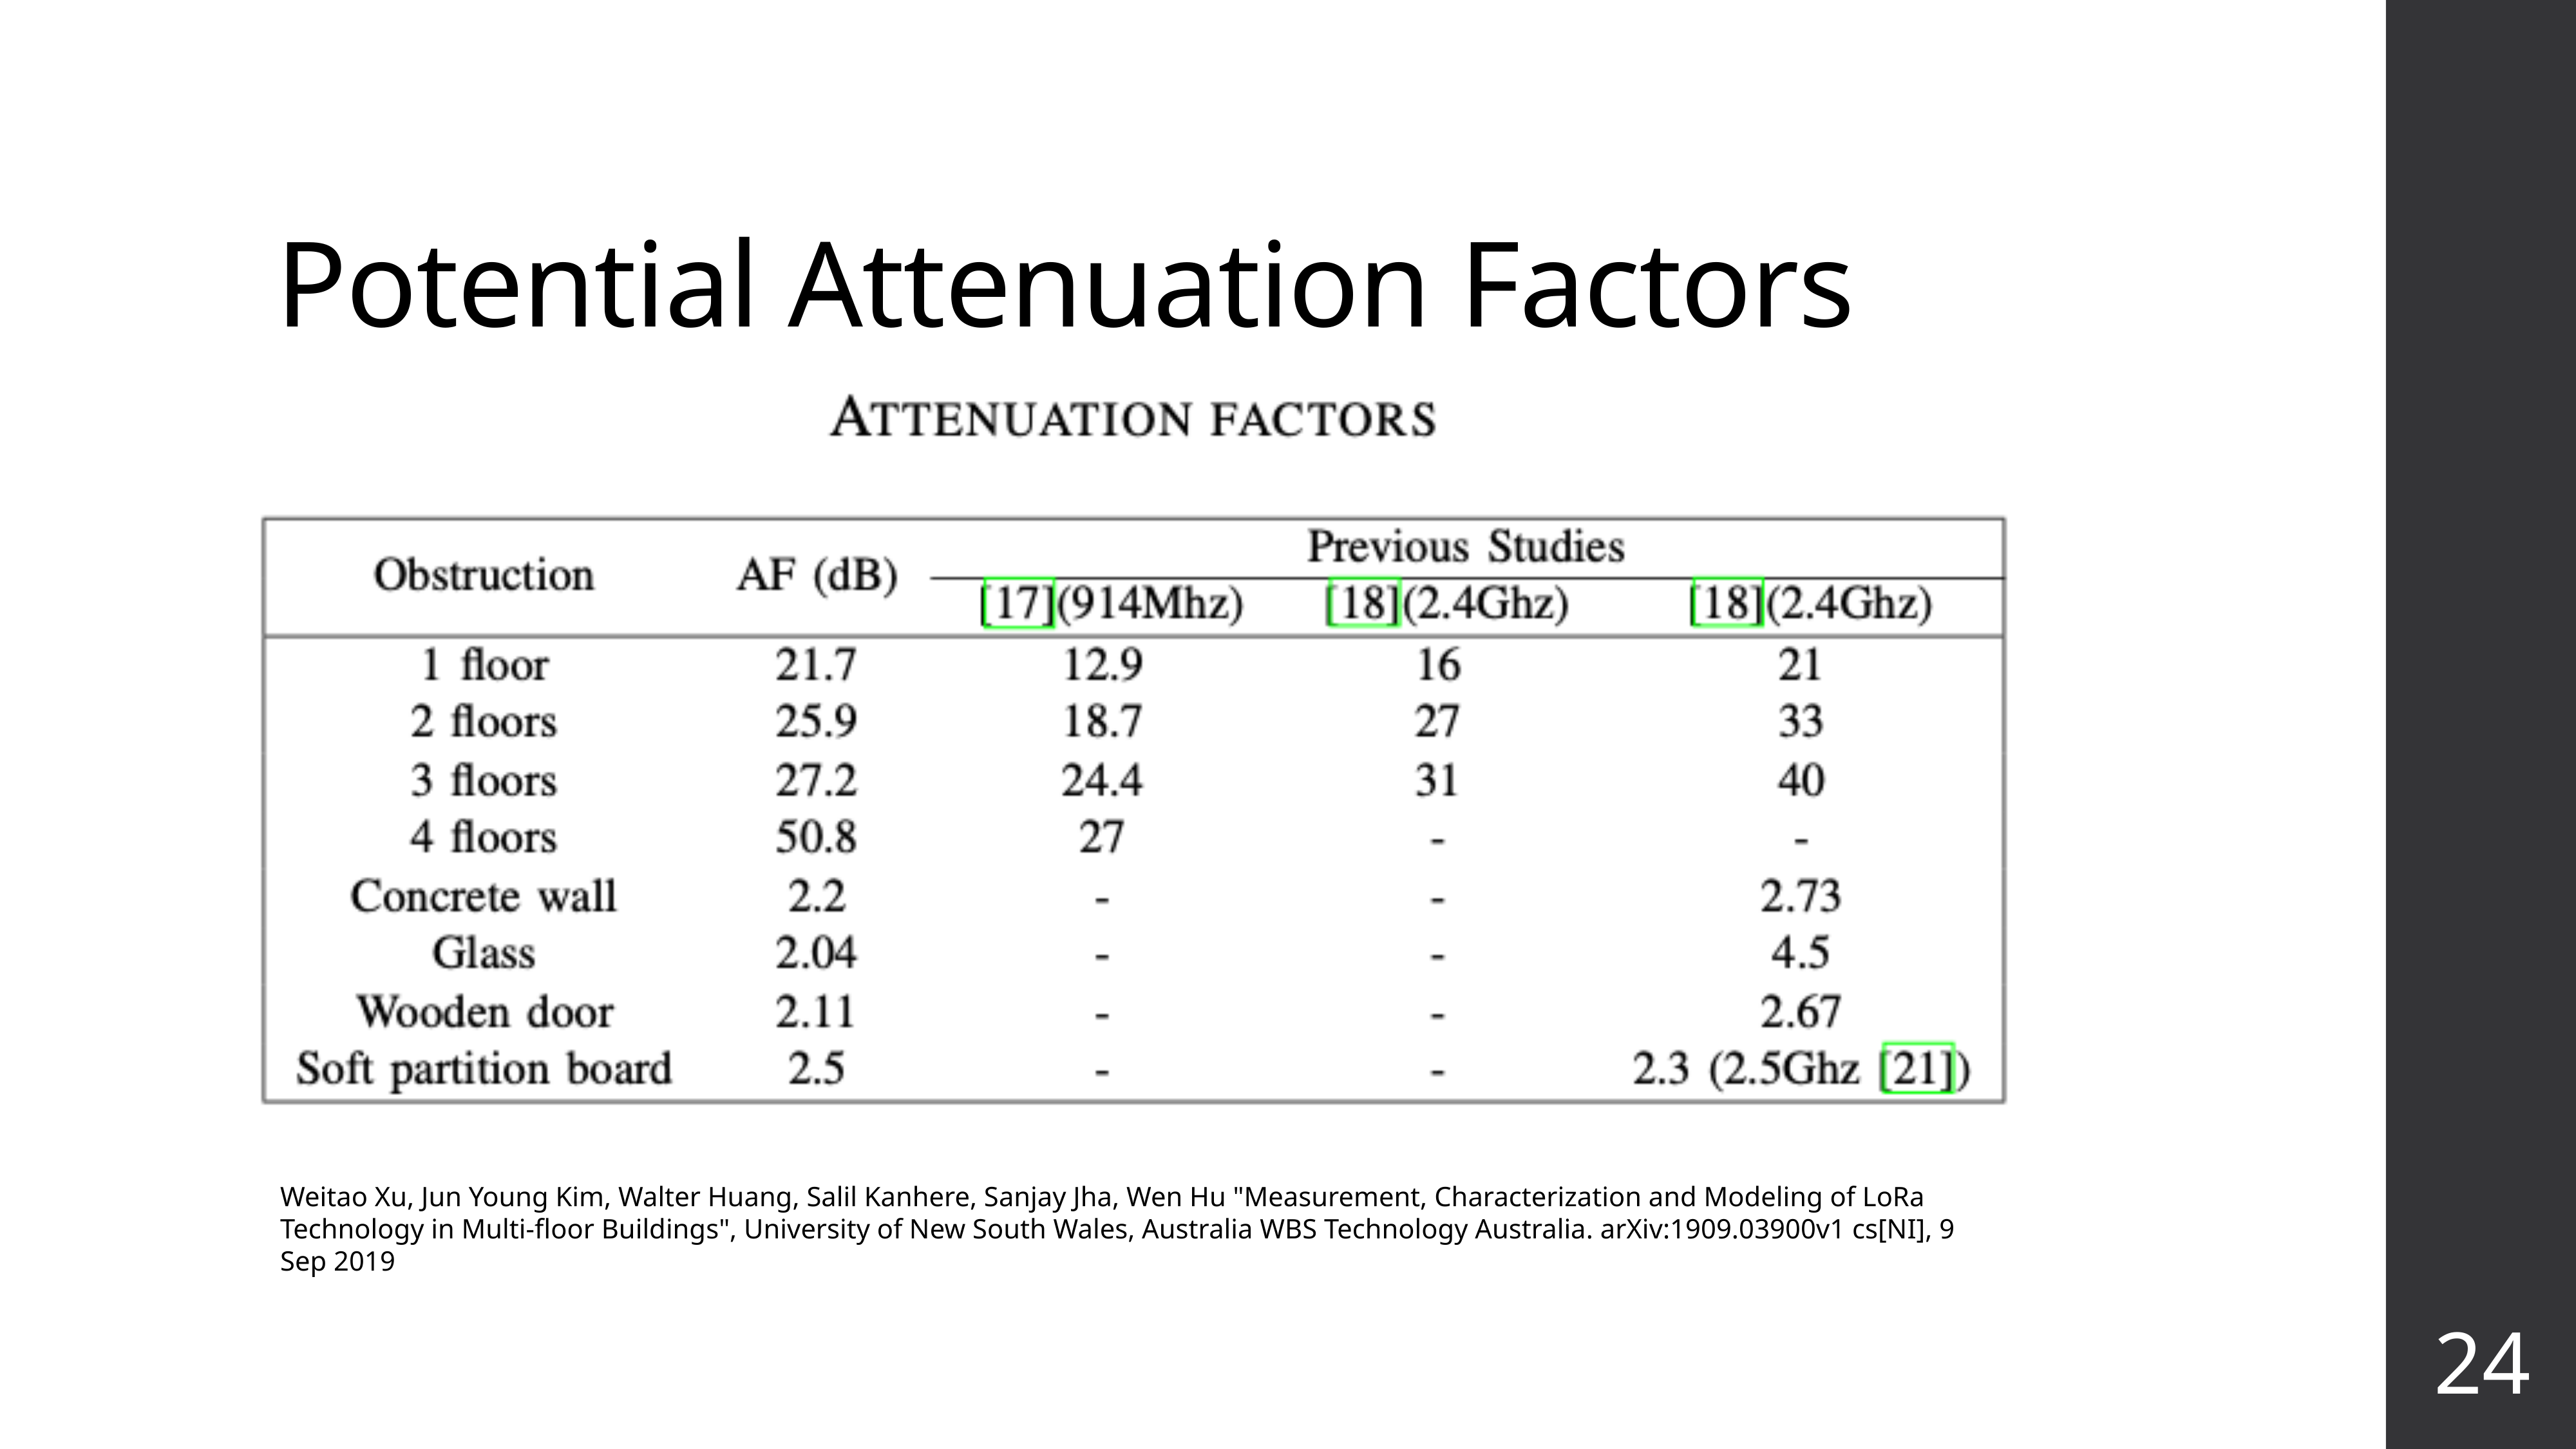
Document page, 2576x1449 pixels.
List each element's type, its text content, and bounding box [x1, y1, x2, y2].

title Potential Attenuation Factors [266, 77, 2315, 357]
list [224, 385, 2056, 1170]
slide_number 24 [2386, 1304, 2576, 1430]
text_box Weitao Xu, Jun Young Kim, Walter Huang, Salil Kanhere, Sanjay Jha, Wen Hu "Measurement, Characterization and Modeling of LoRa Technology in Multi-floor Buildings", University of New South Wales, Australia WBS Technology Australia. arXiv:1909.03900v1 cs[NI], 9 Sep 2019 [270, 1177, 2012, 1343]
